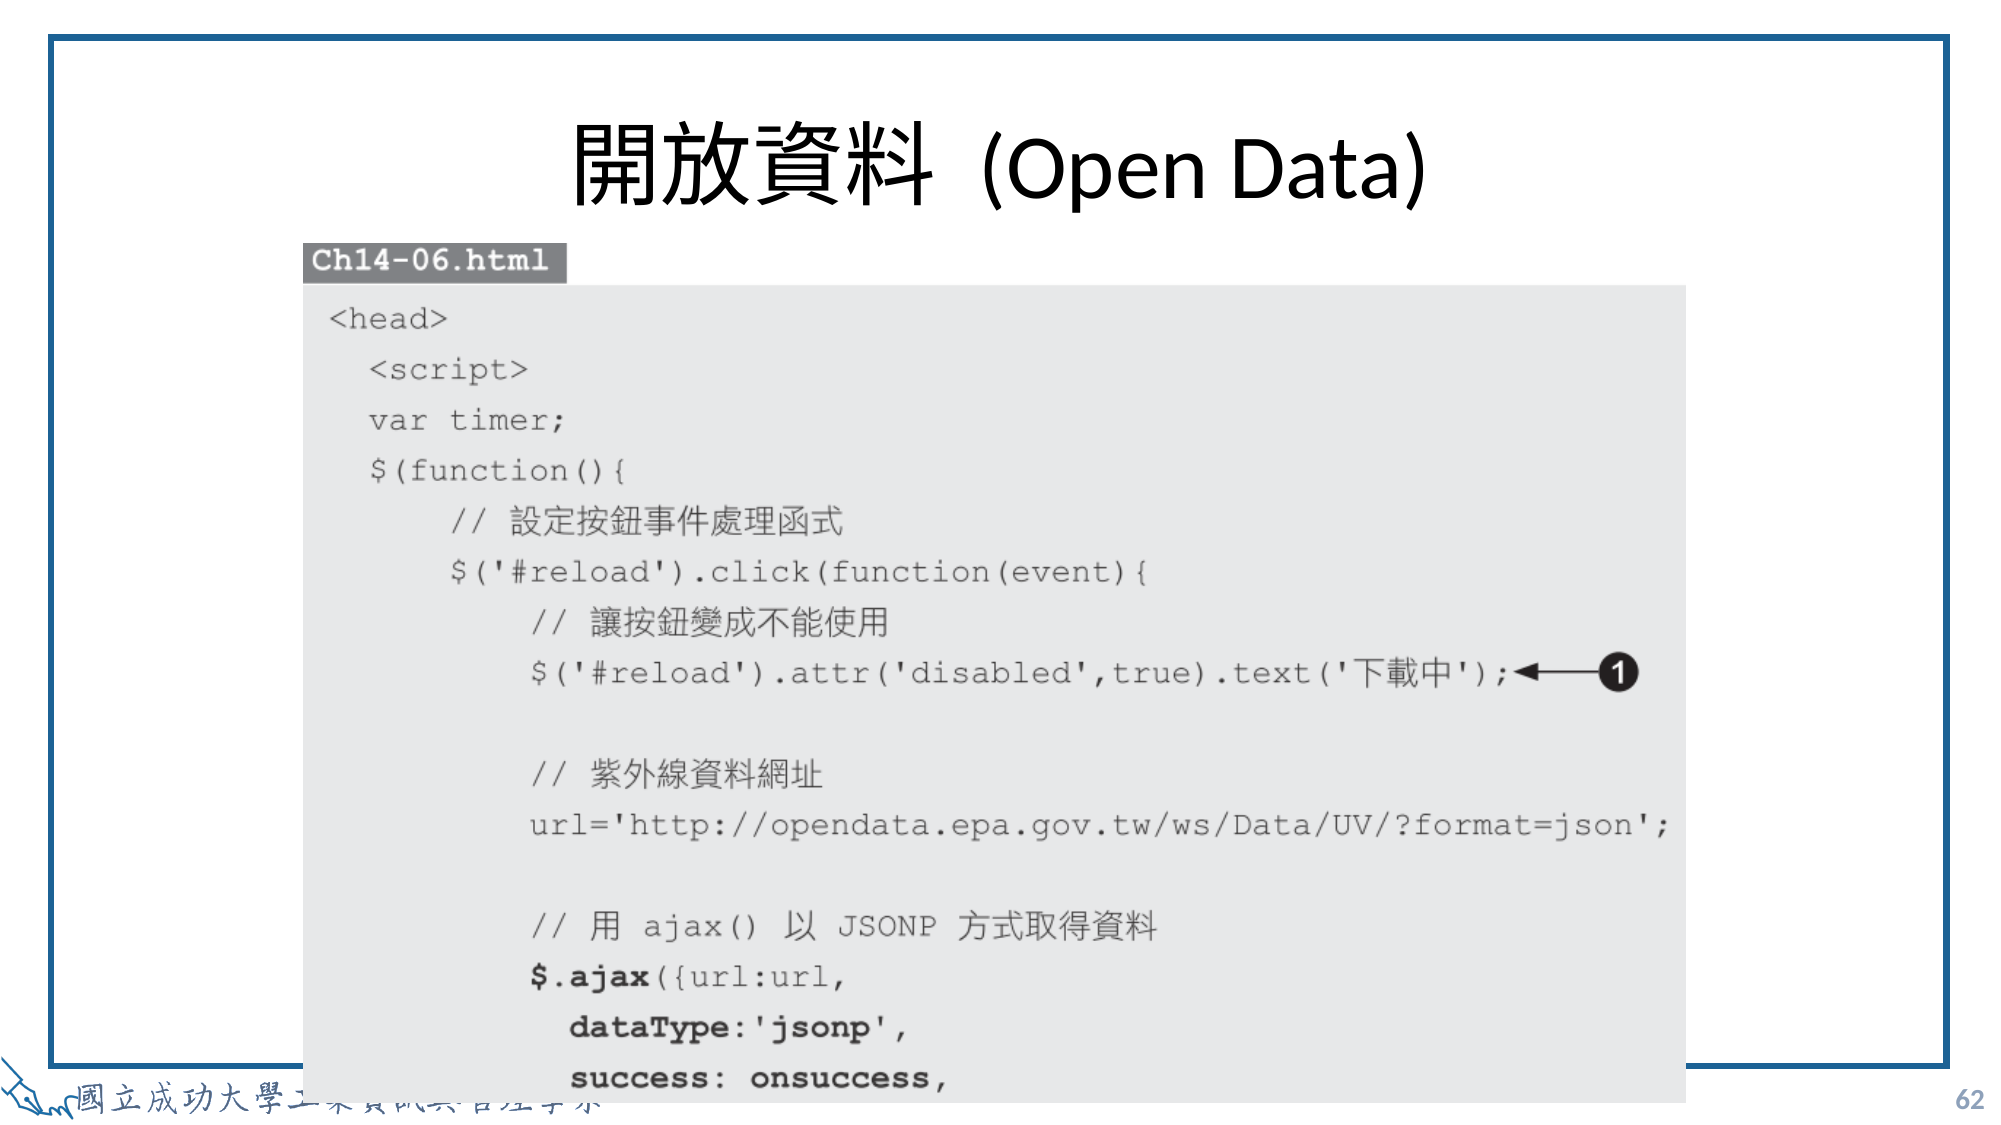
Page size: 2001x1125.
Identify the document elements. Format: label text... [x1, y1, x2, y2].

slide_number 62 [1550, 1067, 2000, 1125]
picture [303, 243, 1686, 1103]
picture [0, 1049, 80, 1125]
title 開放資料 (Open Data) [137, 59, 1863, 278]
